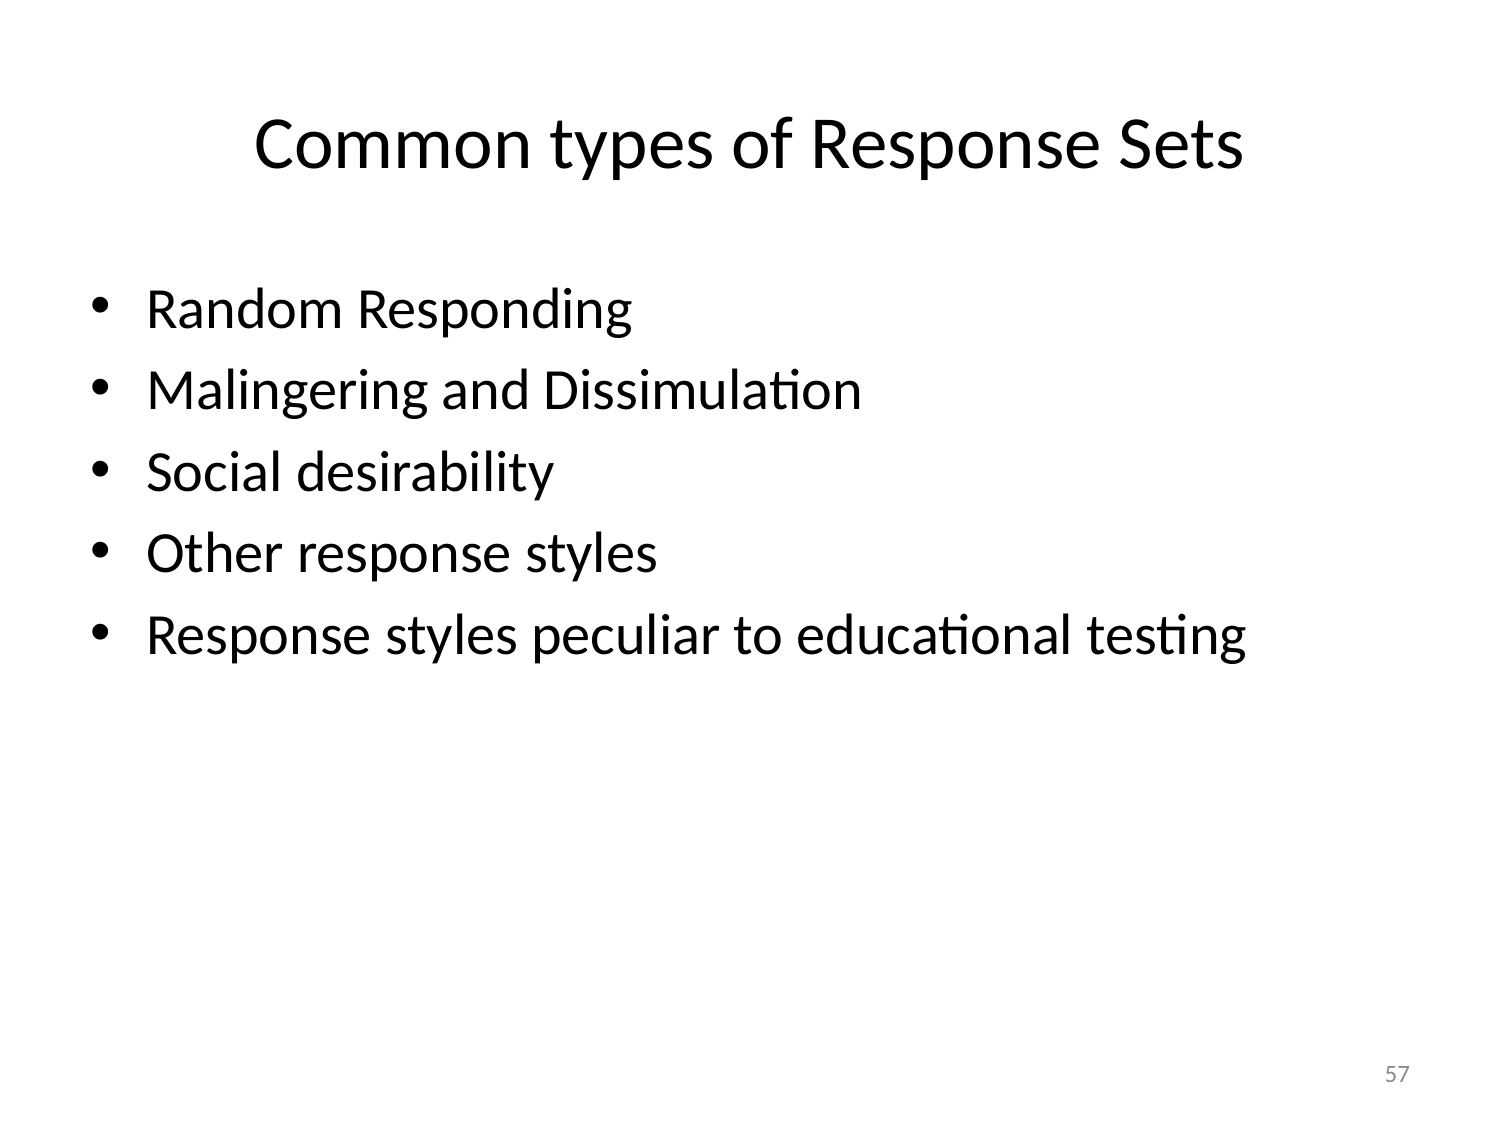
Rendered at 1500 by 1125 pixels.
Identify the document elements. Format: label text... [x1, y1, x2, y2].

slide_number 57 [1074, 1042, 1425, 1103]
list Random Responding Malingering and Dissimulation Social desirability Other response styles Response styles peculiar to educational testing [75, 262, 1425, 1005]
title Common types of Response Sets [75, 45, 1425, 233]
